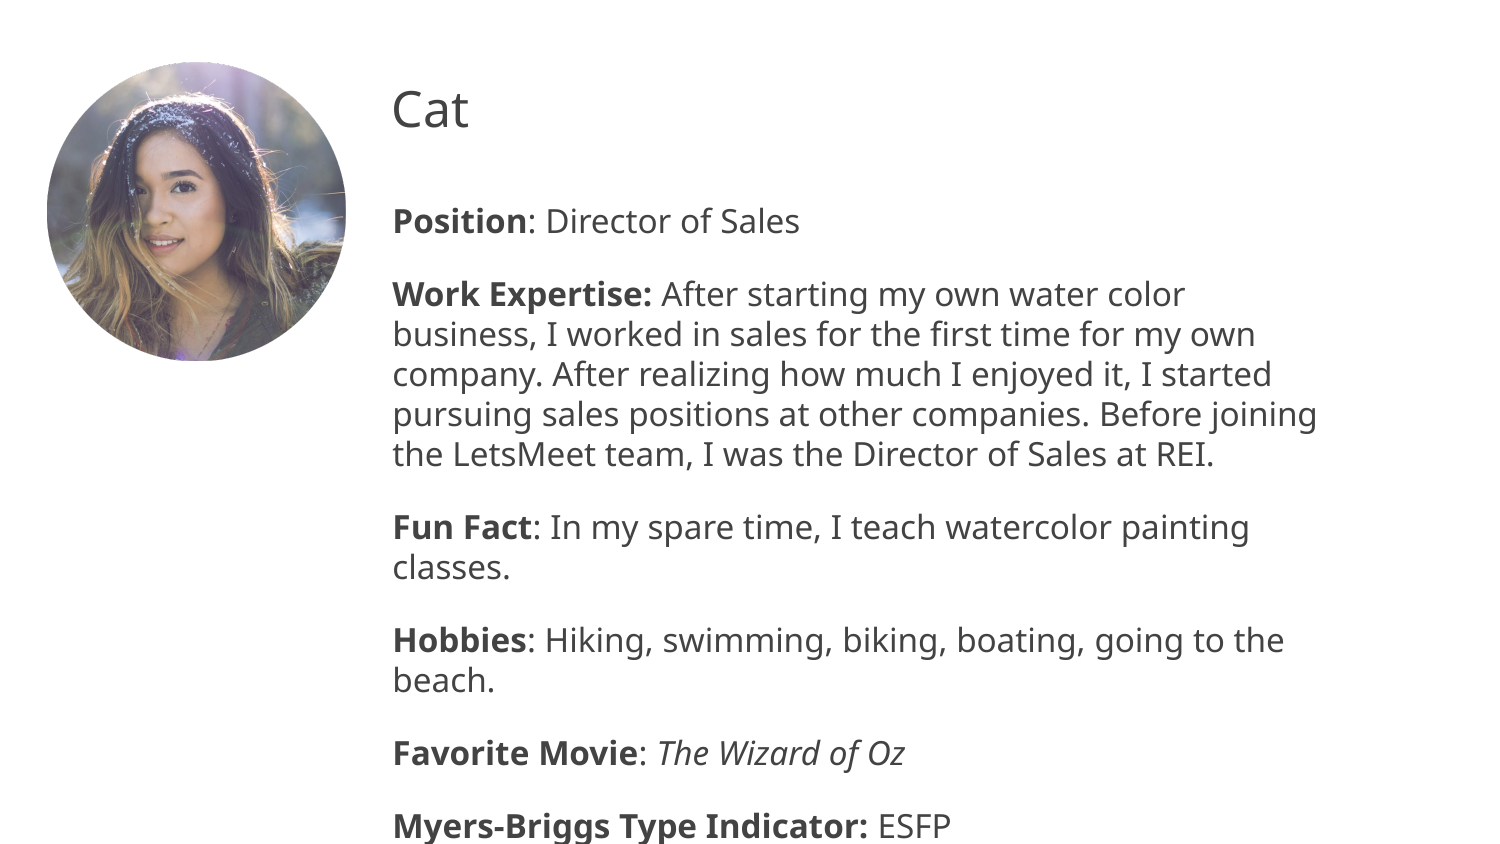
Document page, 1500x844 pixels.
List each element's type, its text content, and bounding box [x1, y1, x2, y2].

picture [47, 62, 346, 361]
text_box Position: Director of Sales Work Expertise: After starting my own water color business, I worked in sales for the first time for my own company. After realizing how much I enjoyed it, I started pursuing sales positions at other companies. Before joining the LetsMeet team, I was the Director of Sales at REI. Fun Fact: In my spare time, I teach watercolor painting classes. Hobbies: Hiking, swimming, biking, boating, going to the beach. Favorite Movie: The Wizard of Oz Myers-Briggs Type Indicator: ESFP [377, 185, 1338, 496]
text_box Cat [376, 62, 1500, 170]
